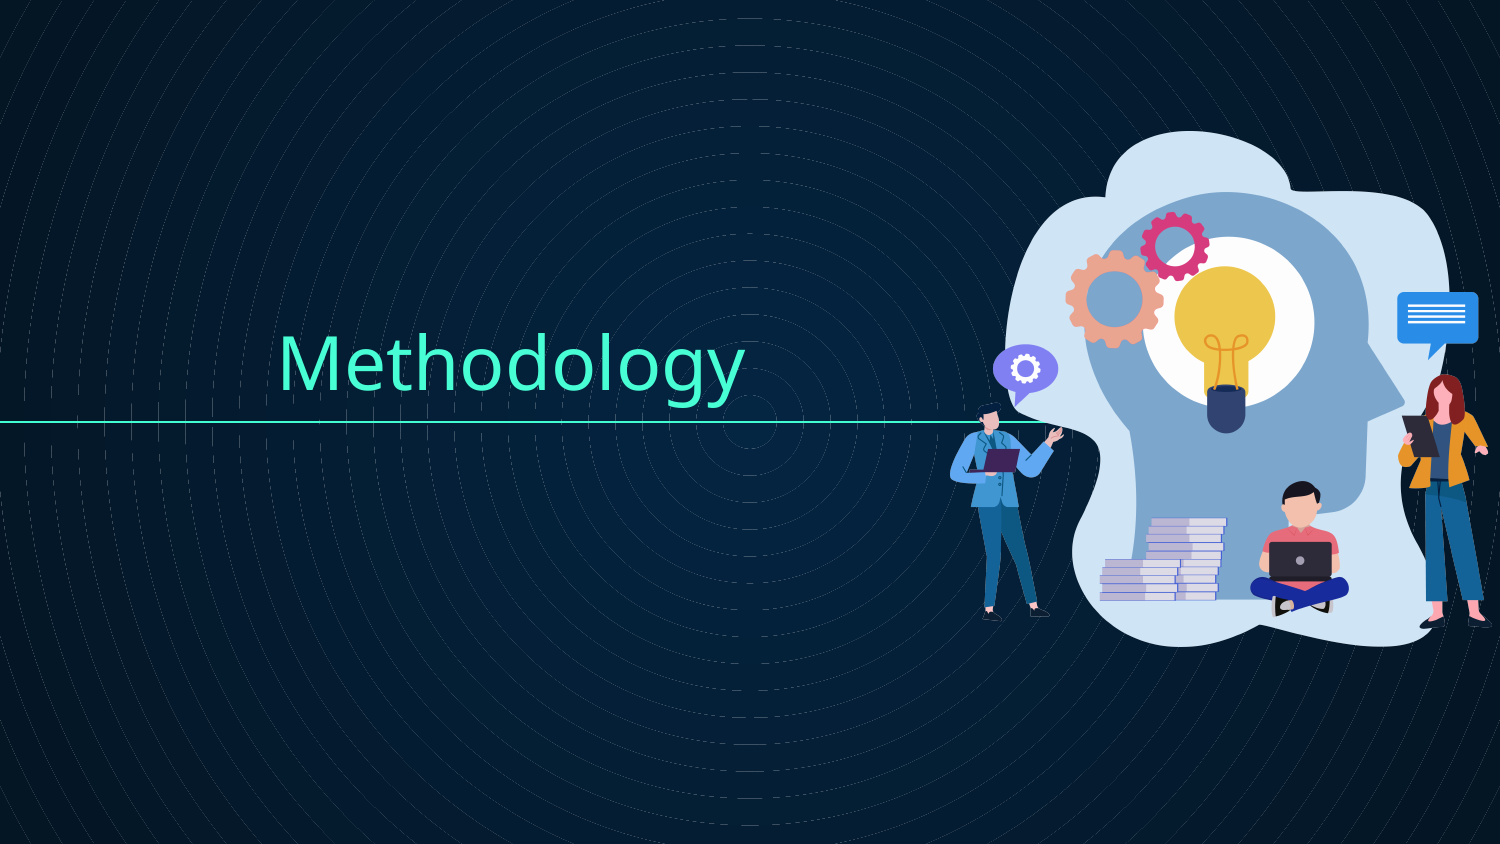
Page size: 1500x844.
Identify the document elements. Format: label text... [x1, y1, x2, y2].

text_box Methodology [0, 315, 945, 421]
picture [950, 131, 1492, 647]
